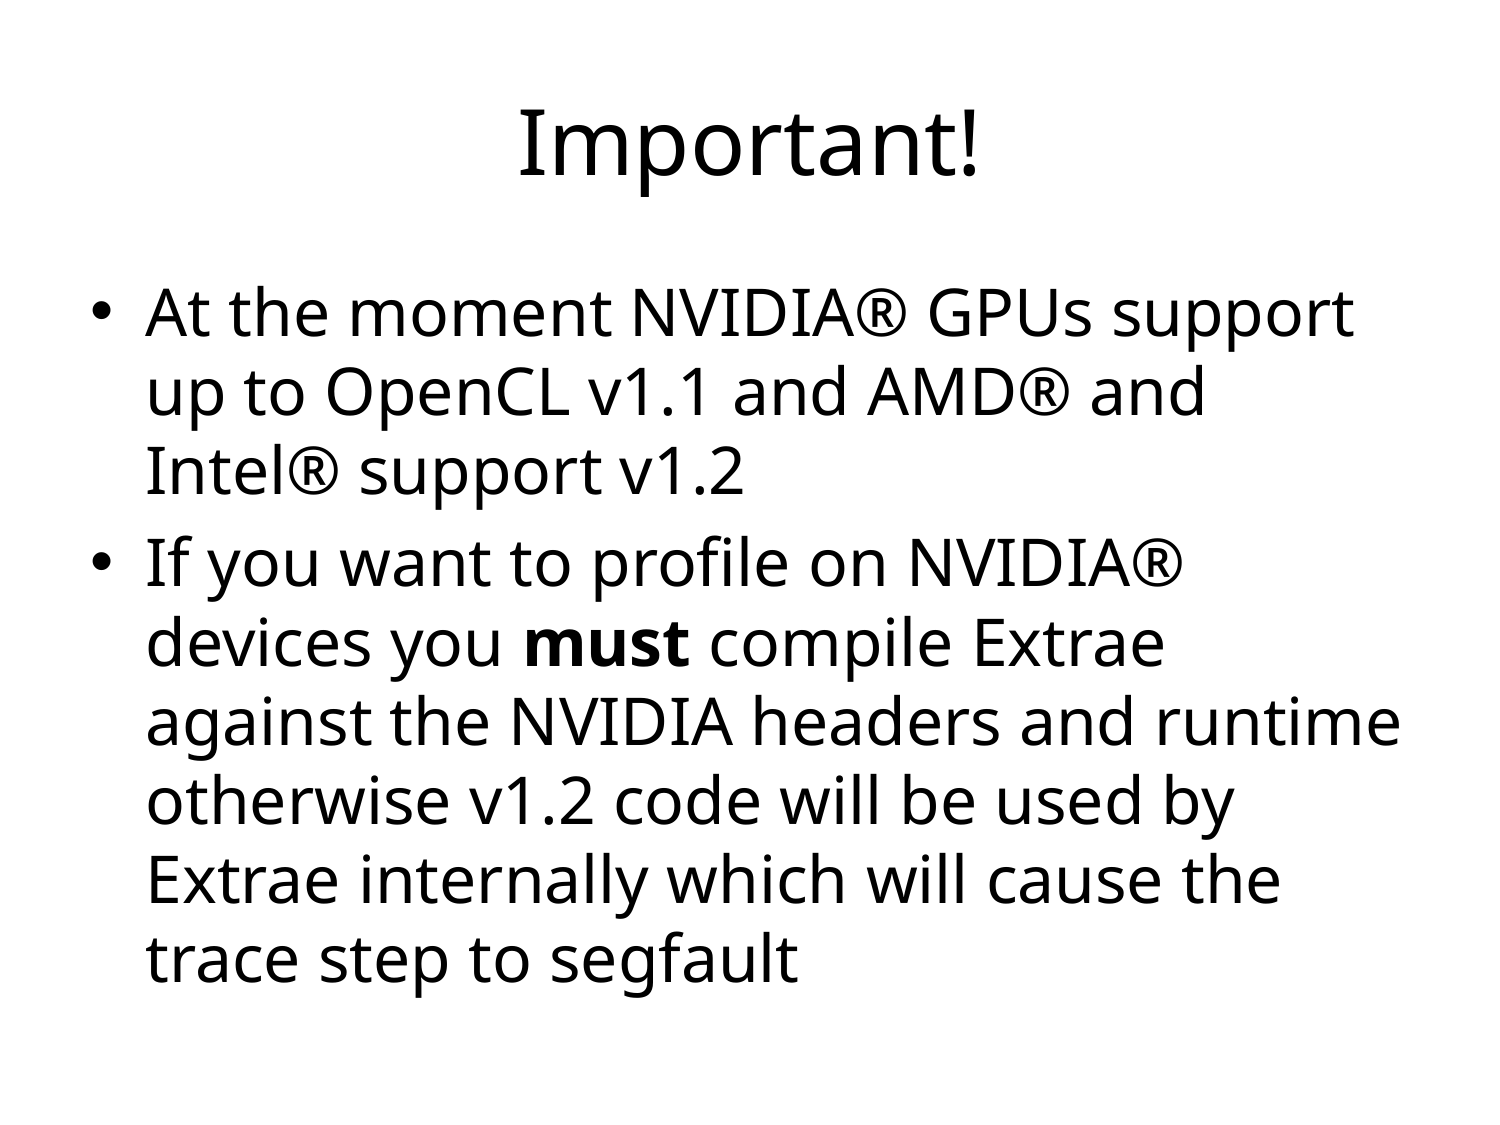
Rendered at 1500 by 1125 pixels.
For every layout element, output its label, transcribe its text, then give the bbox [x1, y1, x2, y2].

title Important! [75, 45, 1425, 233]
list At the moment NVIDIA® GPUs support up to OpenCL v1.1 and AMD® and Intel® support v1.2 If you want to profile on NVIDIA® devices you must compile Extrae against the NVIDIA headers and runtime otherwise v1.2 code will be used by Extrae internally which will cause the trace step to segfault [75, 262, 1425, 1005]
